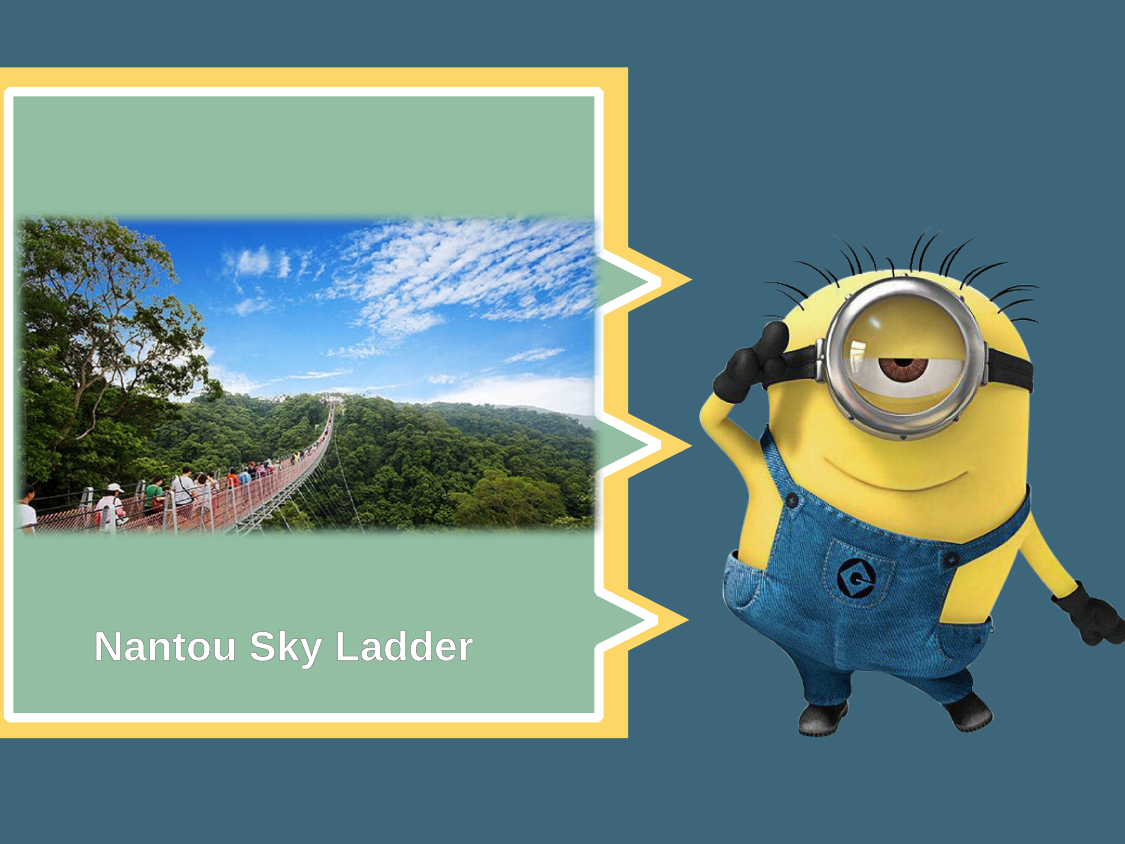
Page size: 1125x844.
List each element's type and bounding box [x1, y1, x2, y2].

picture [699, 225, 1125, 737]
text_box [0, 67, 693, 739]
picture [10, 208, 606, 541]
